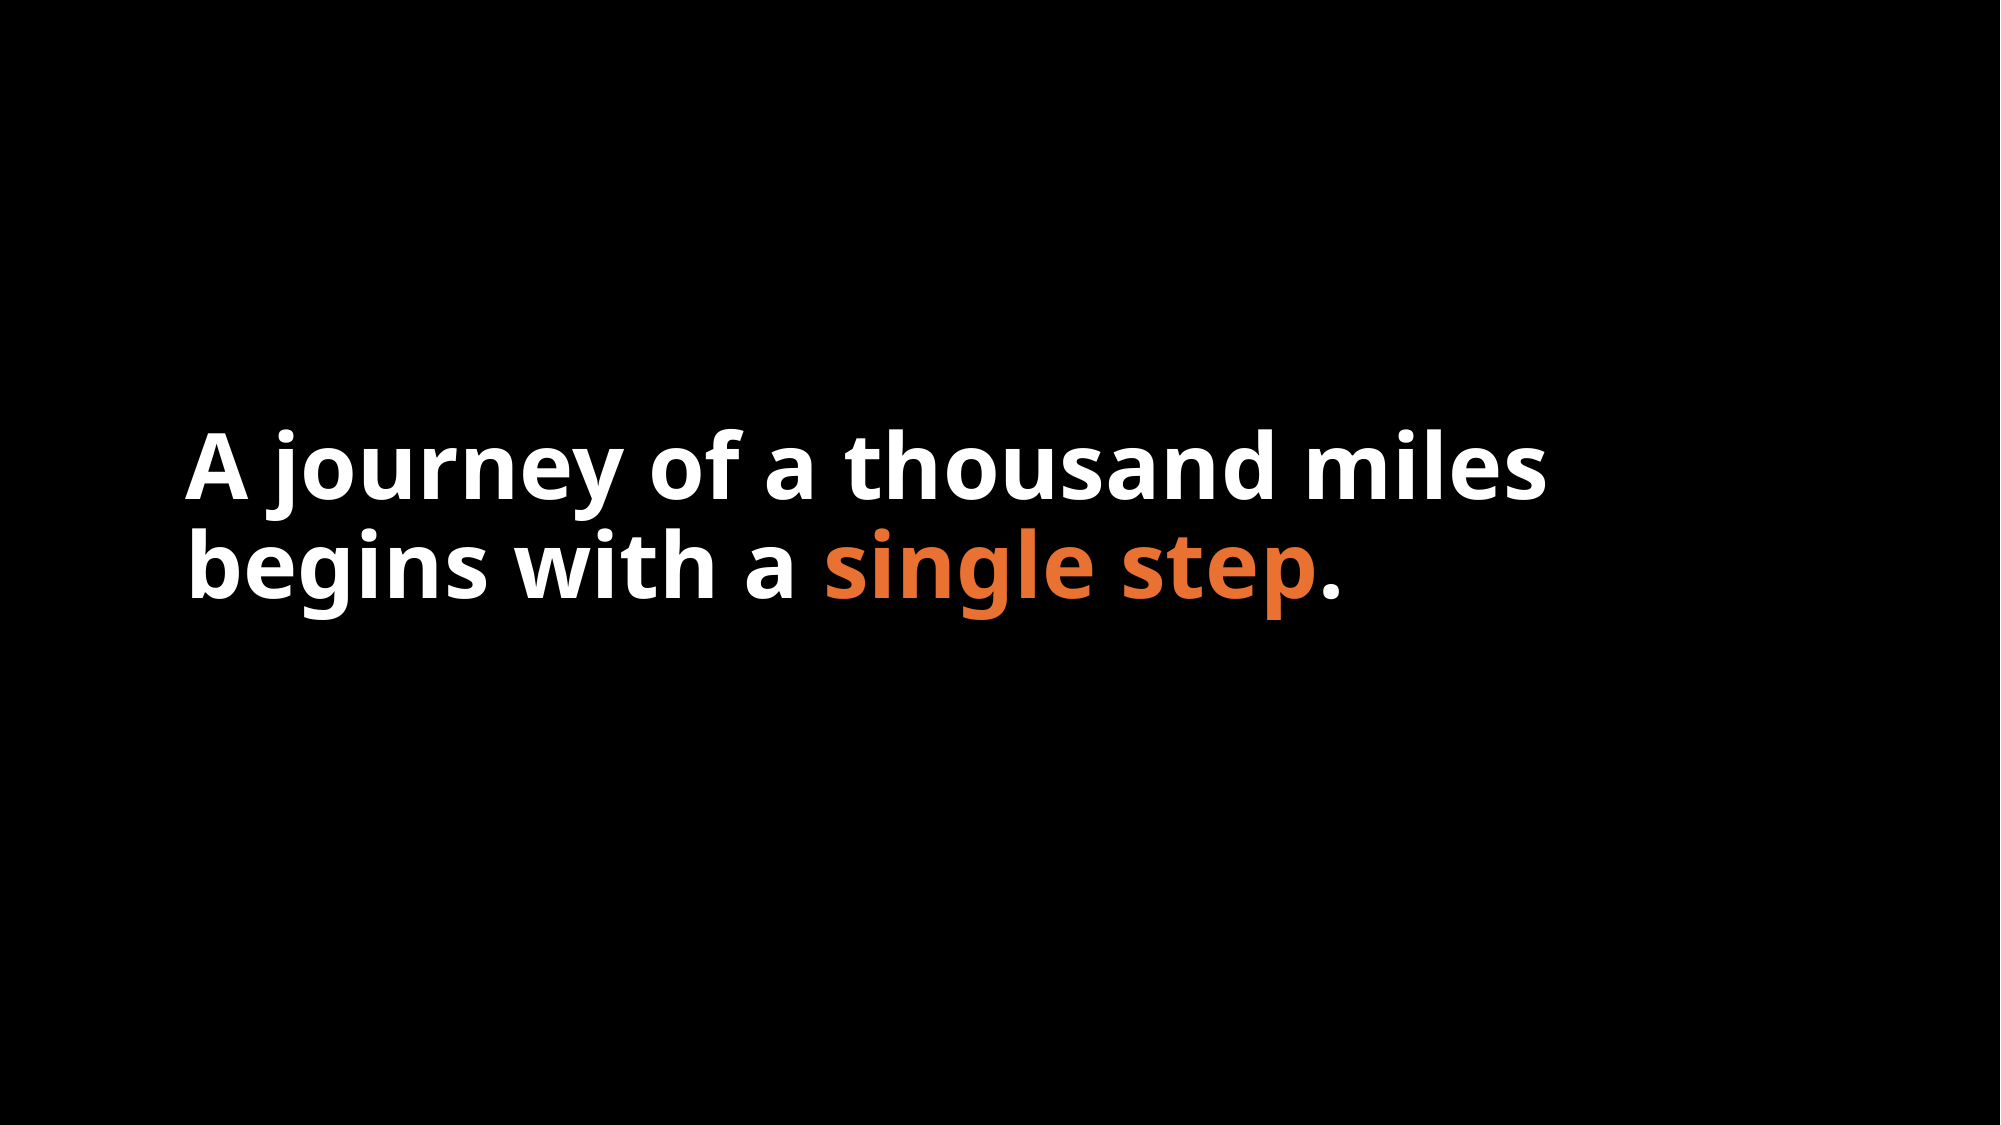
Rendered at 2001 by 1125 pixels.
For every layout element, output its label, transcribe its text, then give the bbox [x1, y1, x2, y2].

title A journey of a thousand miles begins with a single step. [170, 410, 1863, 628]
